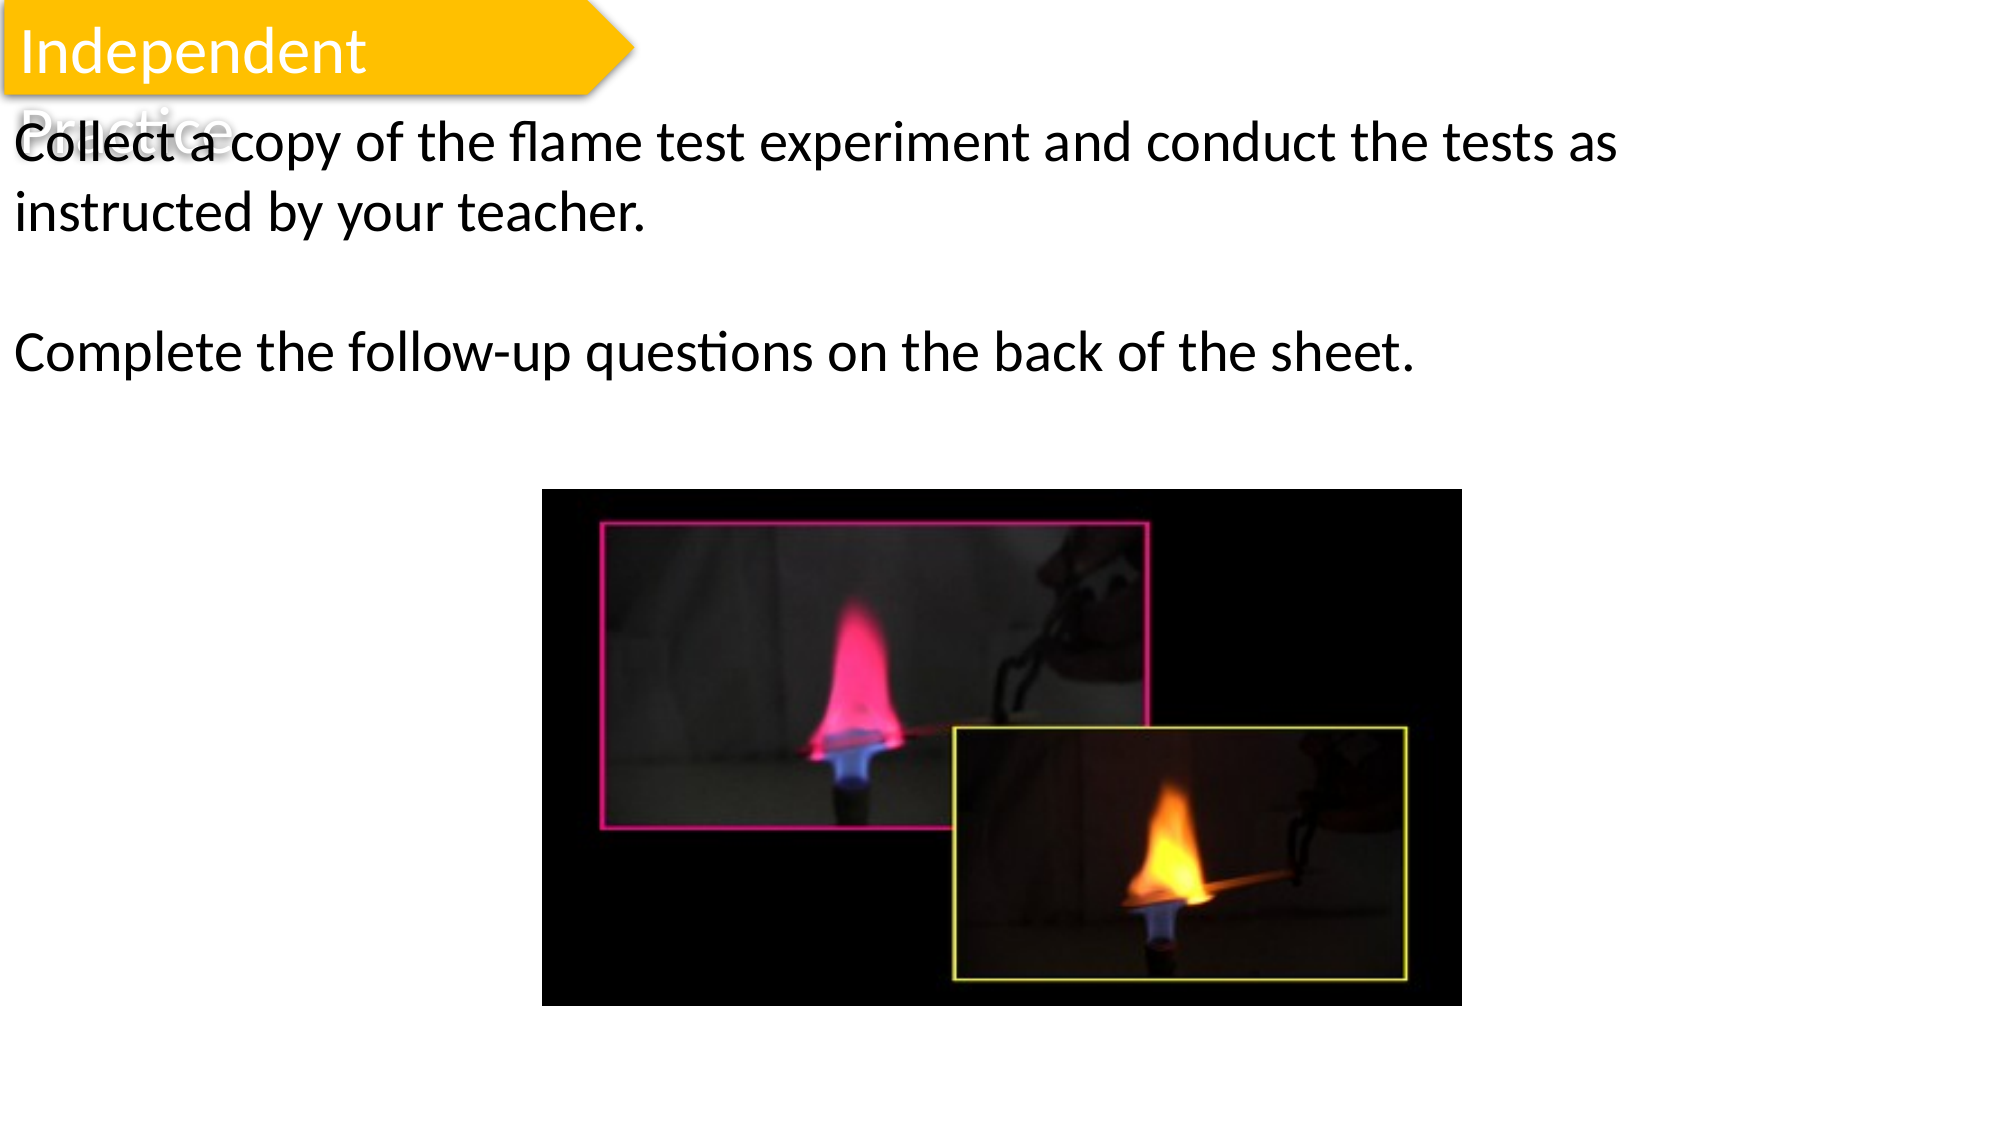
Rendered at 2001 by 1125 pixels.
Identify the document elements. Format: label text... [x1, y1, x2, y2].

text_box Collect a copy of the flame test experiment and conduct the tests as instructed by your teacher. Complete the follow-up questions on the back of the sheet. [0, 95, 1670, 391]
picture [542, 489, 1462, 1006]
text_box Independent Practice [4, 0, 635, 95]
